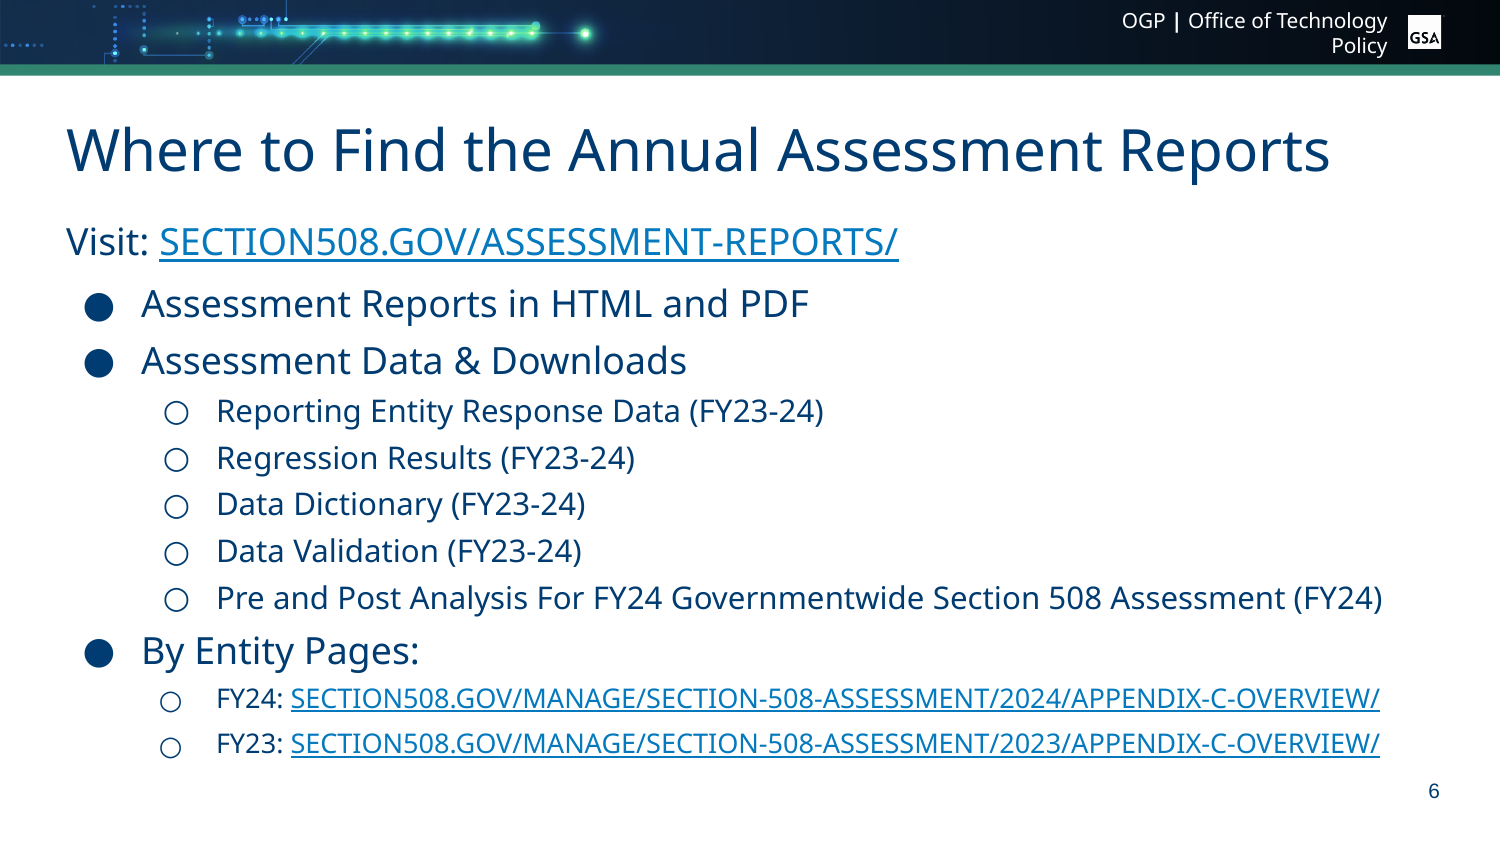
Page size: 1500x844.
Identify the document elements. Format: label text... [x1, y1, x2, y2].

picture [0, 0, 1500, 64]
slide_number 6 [1364, 757, 1455, 823]
title Where to Find the Annual Assessment Reports [51, 98, 1449, 190]
list Visit: SECTION508.GOV/ASSESSMENT-REPORTS/ Assessment Reports in HTML and PDF Assessment Data & Downloads Reporting Entity Response Data (FY23-24) Regression Results (FY23-24) Data Dictionary (FY23-24) Data Validation (FY23-24) Pre and Post Analysis For FY24 Governmentwide Section 508 Assessment (FY24) By Entity Pages: FY24: SECTION508.GOV/MANAGE/SECTION-508-ASSESSMENT/2024/APPENDIX-C-OVERVIEW/ FY23: SECTION508.GOV/MANAGE/SECTION-508-ASSESSMENT/2023/APPENDIX-C-OVERVIEW/ [51, 190, 1478, 823]
